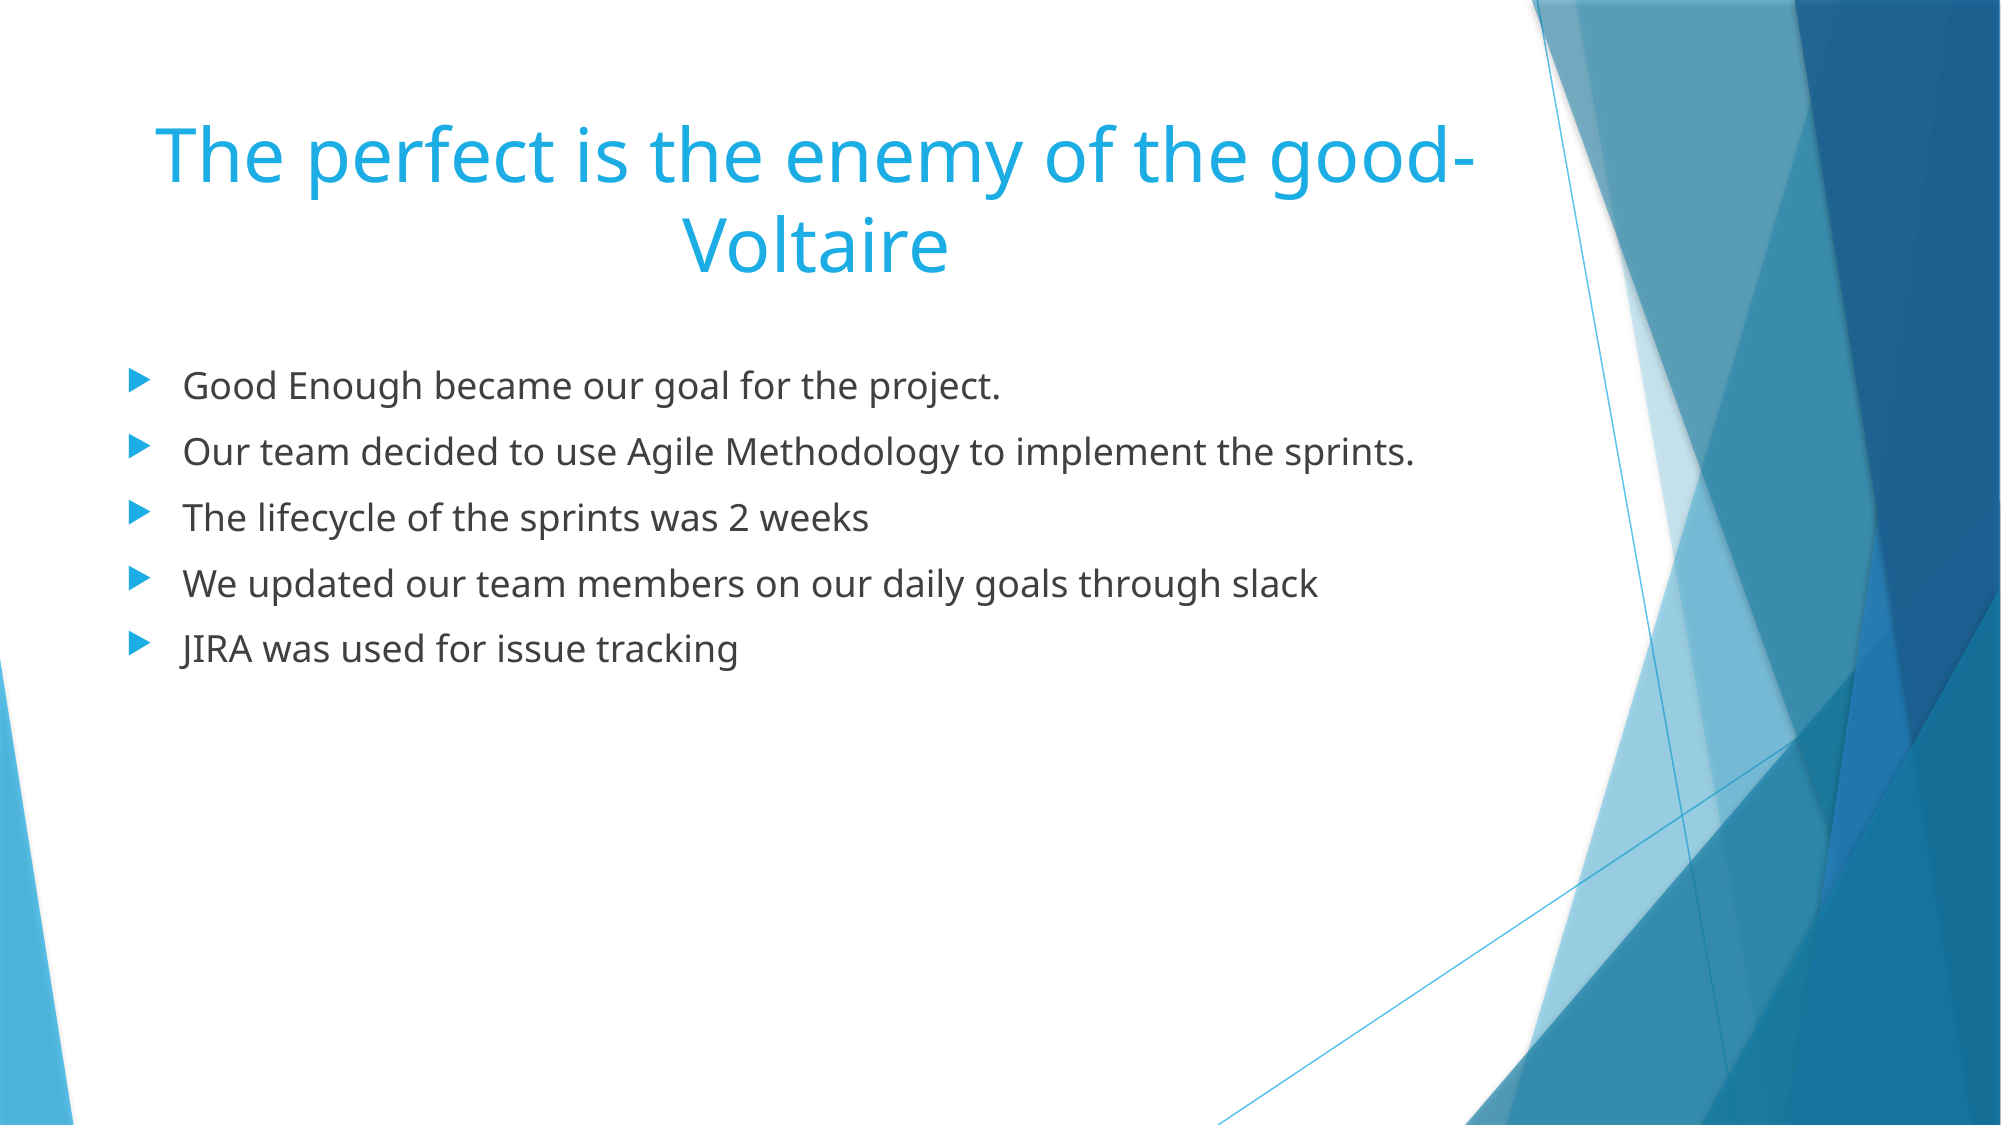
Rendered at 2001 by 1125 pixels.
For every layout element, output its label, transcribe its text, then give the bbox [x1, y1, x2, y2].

title The perfect is the enemy of the good- Voltaire [111, 99, 1522, 317]
list Good Enough became our goal for the project. Our team decided to use Agile Methodology to implement the sprints. The lifecycle of the sprints was 2 weeks We updated our team members on our daily goals through slack JIRA was used for issue tracking [111, 354, 1522, 992]
